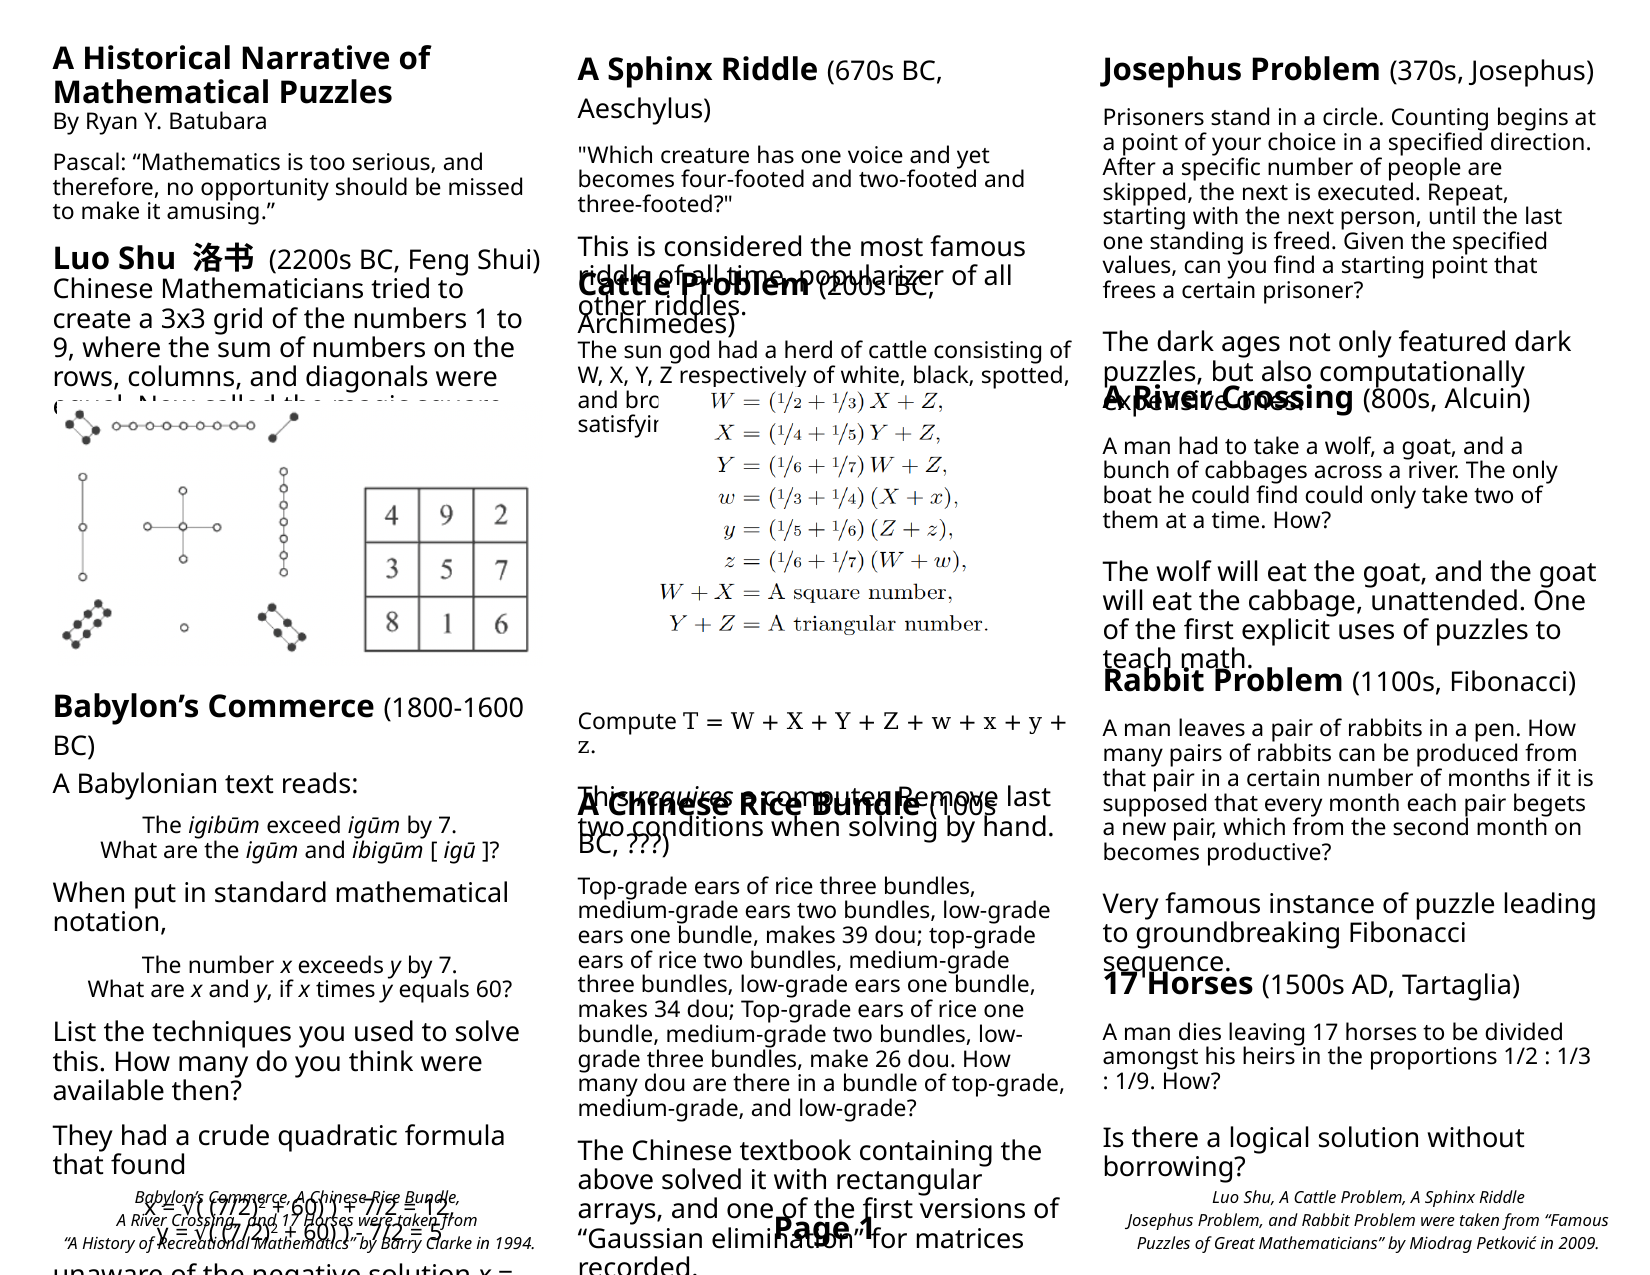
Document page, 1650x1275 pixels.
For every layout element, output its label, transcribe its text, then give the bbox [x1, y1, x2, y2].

text_box Rabbit Problem (1100s, Fibonacci) A man leaves a pair of rabbits in a pen. How many pairs of rabbits can be produced from that pair in a certain number of months if it is supposed that every month each pair begets a new pair, which from the second month on becomes productive? Very famous instance of puzzle leading to groundbreaking Fibonacci sequence. [1087, 690, 1613, 942]
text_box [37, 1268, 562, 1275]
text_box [37, 217, 563, 666]
text_box 17 Horses (1500s AD, Tartaglia) A man dies leaving 17 horses to be divided amongst his heirs in the proportions 1/2 : 1/3 : 1/9. How? Is there a logical solution without borrowing? [1087, 942, 1613, 1168]
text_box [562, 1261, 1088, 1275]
text_box Babylon’s Commerce, A Chinese Rice Bundle, A River Crossing, and 17 Horses were taken from “A History of Recreational Mathematics” by Barry Clarke in 1994. [37, 1168, 563, 1268]
text_box A Historical Narrative of Mathematical Puzzles By Ryan Y. Batubara Pascal: “Mathematics is too serious, and therefore, no opportunity should be missed to make it amusing.” [37, 28, 563, 217]
text_box Babylon’s Commerce (1800-1600 BC) A Babylonian text reads: The igibūm exceed igūm by 7. What are the igūm and ibigūm [ igū ]? When put in standard mathematical notation, The number x exceeds y by 7. What are x and y, if x times y equals 60? List the techniques you used to solve this. How many do you think were available then? They had a crude quadratic formula that found x = √( (7/2)2 + 60) ) + 7/2 = 12, y = √( (7/2)2 + 60) ) - 7/2 = 5 unaware of the negative solution x = -5, y = 12. [37, 673, 562, 1168]
text_box Cattle Problem (200s BC, Archimedes) The sun god had a herd of cattle consisting of W, X, Y, Z respectively of white, black, spotted, and brown bulls and w, x, y, z of cows, satisfying: Compute T = W + X + Y + Z + w + x + y + z. This requires a computer. Remove last two conditions when solving by hand. [562, 243, 1088, 857]
text_box Josephus Problem (370s, Josephus) Prisoners stand in a circle. Counting begins at a point of your choice in a specified direction. After a specific number of people are skipped, the next is executed. Repeat, starting with the next person, until the last one standing is freed. Given the specified values, can you find a starting point that frees a certain prisoner? The dark ages not only featured dark puzzles, but also computationally expensive ones. [1087, 28, 1613, 356]
text_box A Chinese Rice Bundle (100s BC, ???) Top-grade ears of rice three bundles, medium-grade ears two bundles, low-grade ears one bundle, makes 39 dou; top-grade ears of rice two bundles, medium-grade three bundles, low-grade ears one bundle, makes 34 dou; Top-grade ears of rice one bundle, medium-grade two bundles, low-grade three bundles, make 26 dou. How many dou are there in a bundle of top-grade, medium-grade, and low-grade? The Chinese textbook containing the above solved it with rectangular arrays, and one of the first versions of “Gaussian elimination” for matrices recorded. [562, 857, 1087, 1187]
text_box A River Crossing (800s, Alcuin) A man had to take a wolf, a goat, and a bunch of cabbages across a river. The only boat he could find could only take two of them at a time. How? The wolf will eat the goat, and the goat will eat the cabbage, unattended. One of the first explicit uses of puzzles to teach math. [1088, 356, 1613, 690]
text_box A Sphinx Riddle (670s BC, Aeschylus) "Which creature has one voice and yet becomes four-footed and two-footed and three-footed?" This is considered the most famous riddle of all time, popularizer of all other riddles. [563, 28, 1087, 243]
picture [657, 387, 992, 638]
text_box Luo Shu, A Cattle Problem, A Sphinx Riddle Josephus Problem, and Rabbit Problem were taken from “Famous Puzzles of Great Mathematicians” by Miodrag Petković in 2009. [1087, 1168, 1650, 1268]
text_box Page 1 [563, 1187, 1087, 1261]
